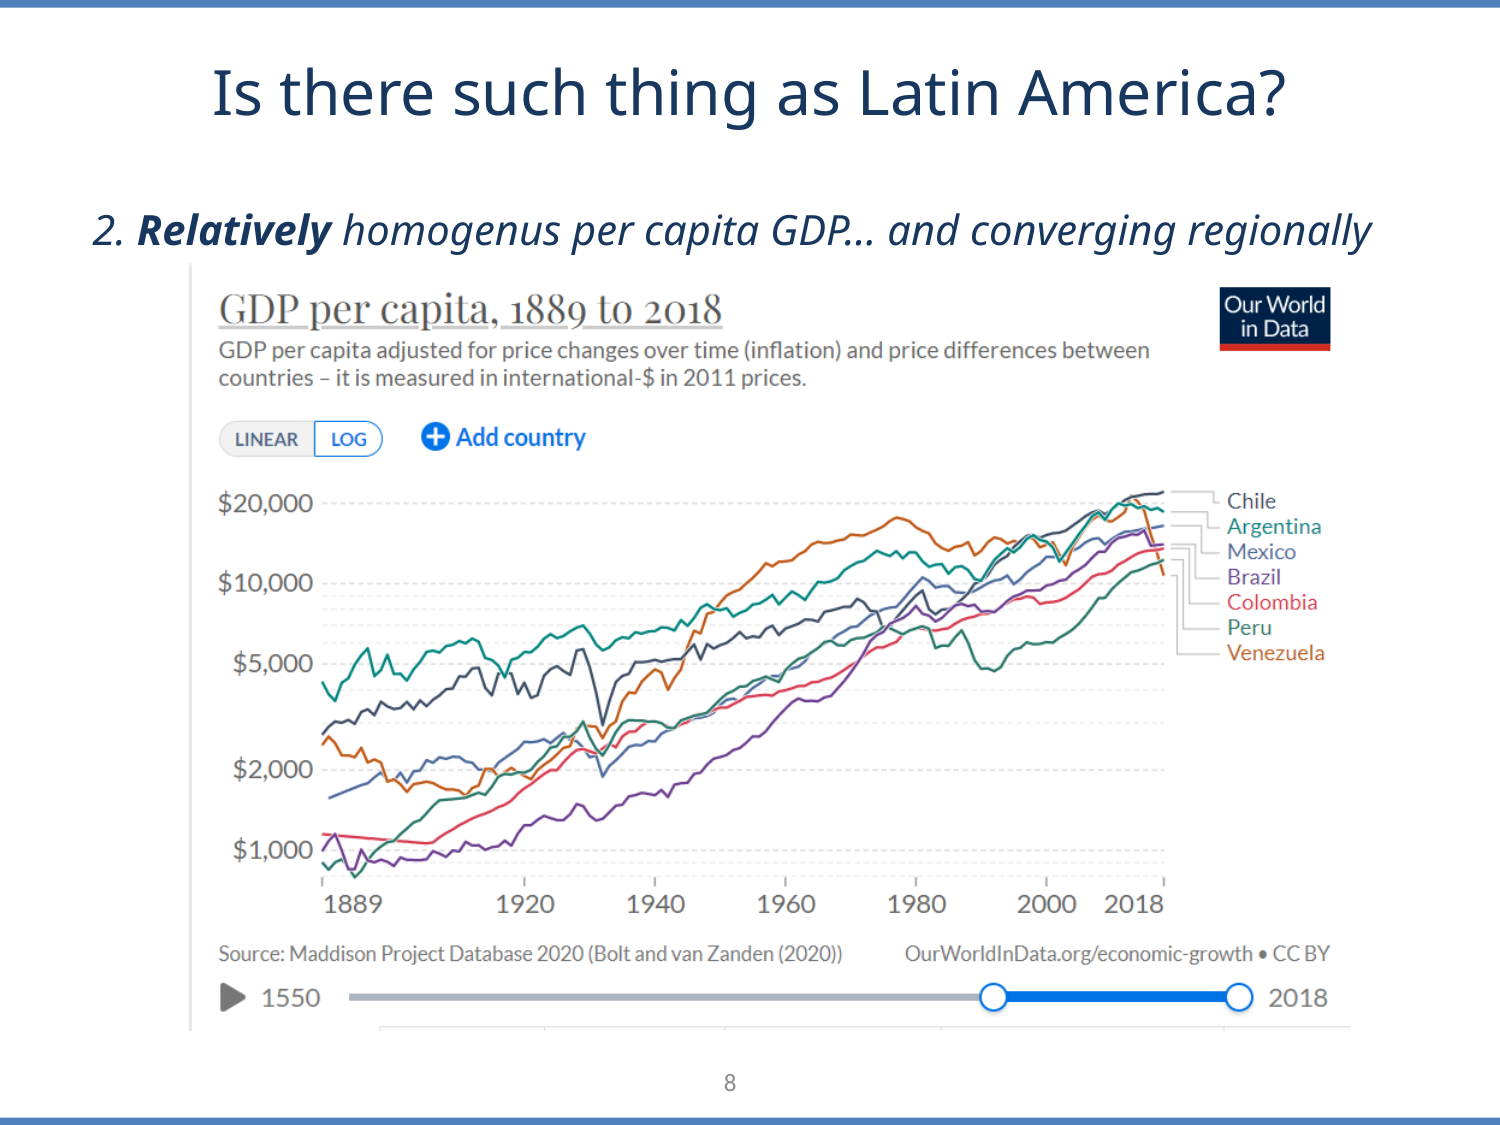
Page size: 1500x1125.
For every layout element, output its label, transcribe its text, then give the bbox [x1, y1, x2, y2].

title Is there such thing as Latin America? [75, 30, 1425, 151]
text_box 2. Relatively homogenus per capita GDP... and converging regionally [77, 168, 1428, 289]
slide_number 8 [690, 1046, 770, 1117]
picture [187, 262, 1351, 1031]
